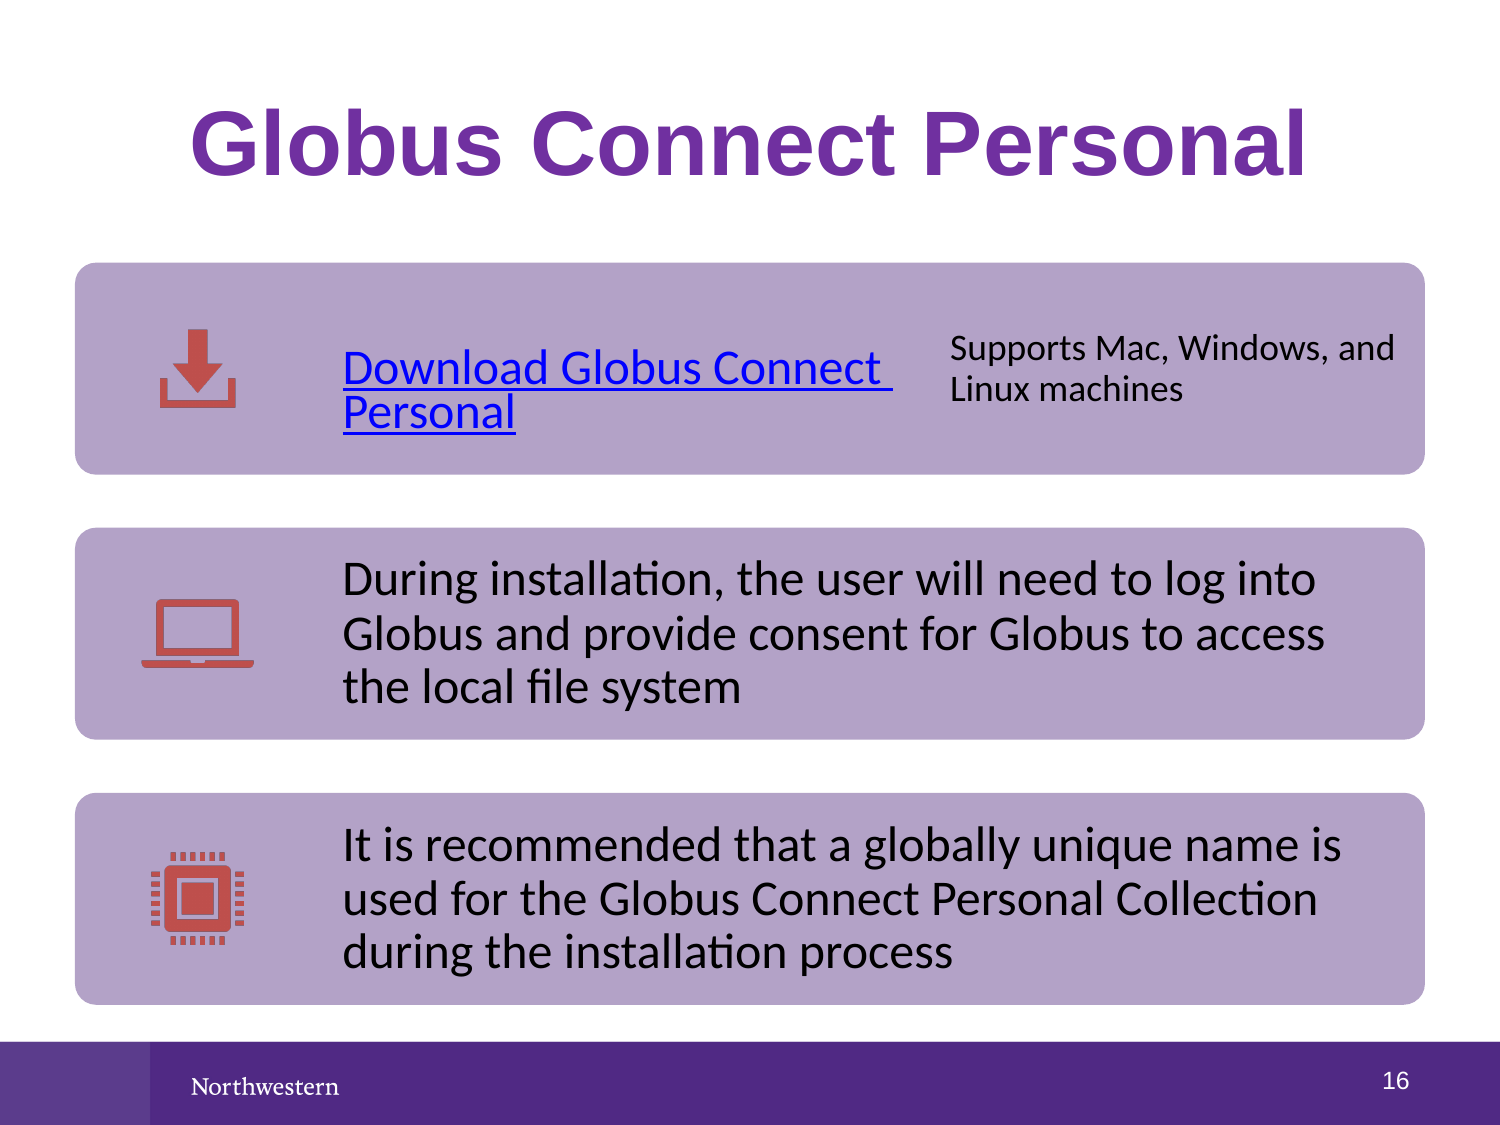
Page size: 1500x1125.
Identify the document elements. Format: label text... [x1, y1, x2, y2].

title Globus Connect Personal [75, 45, 1425, 233]
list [74, 262, 1426, 1006]
slide_number 15 [1074, 1042, 1425, 1103]
picture [0, 0, 1500, 1125]
